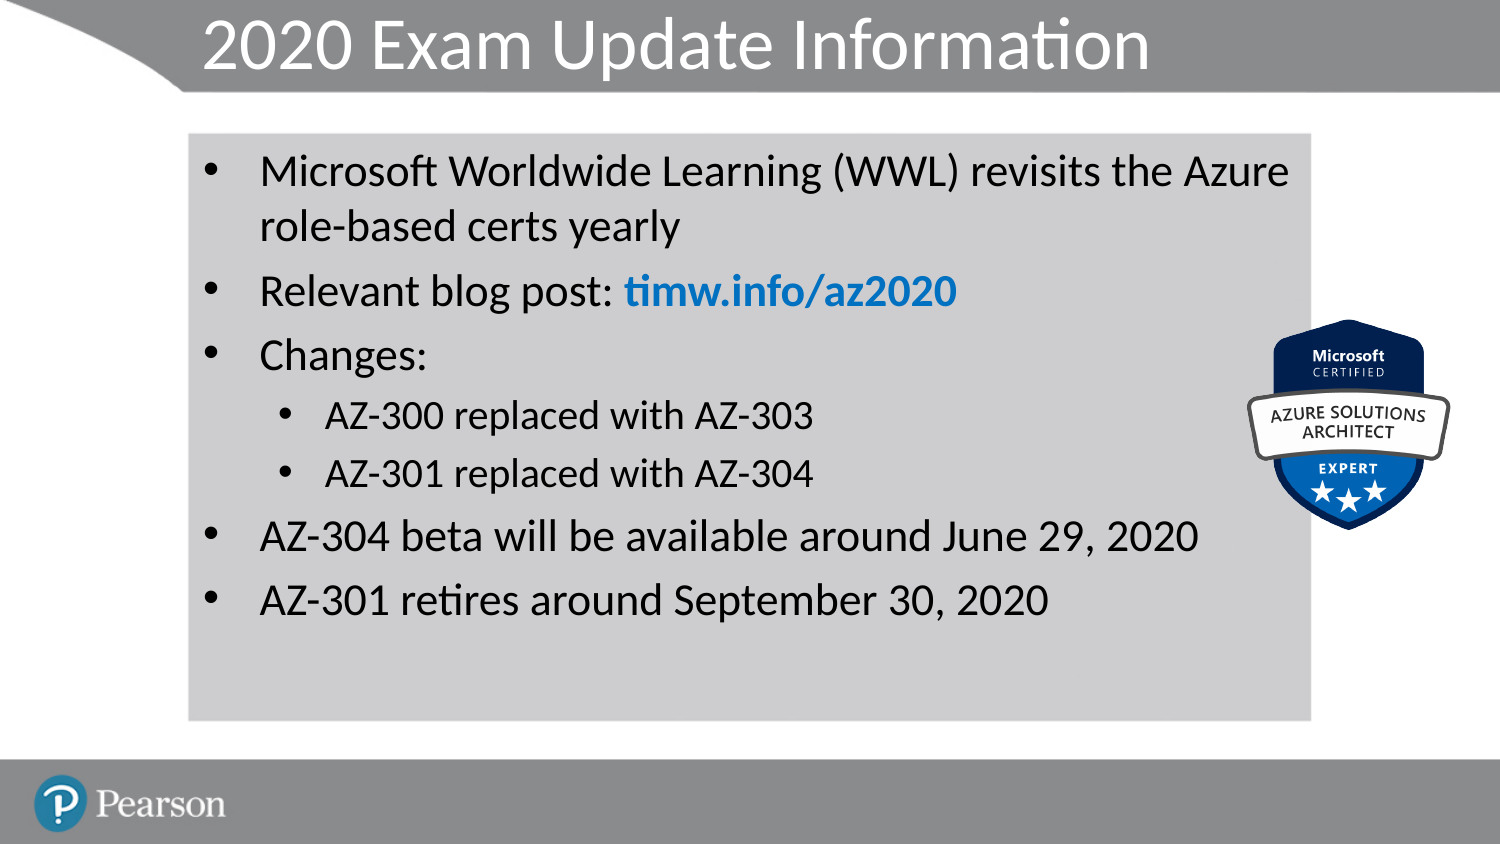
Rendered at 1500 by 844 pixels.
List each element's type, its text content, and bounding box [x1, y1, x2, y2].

title 2020 Exam Update Information [186, 0, 1425, 79]
picture [0, 0, 1500, 844]
list Microsoft Worldwide Learning (WWL) revisits the Azure role-based certs yearly Relevant blog post: timw.info/az2020 Changes: AZ-300 replaced with AZ-303 AZ-301 replaced with AZ-304 AZ-304 beta will be available around June 29, 2020 AZ-301 retires around September 30, 2020 [188, 133, 1311, 716]
